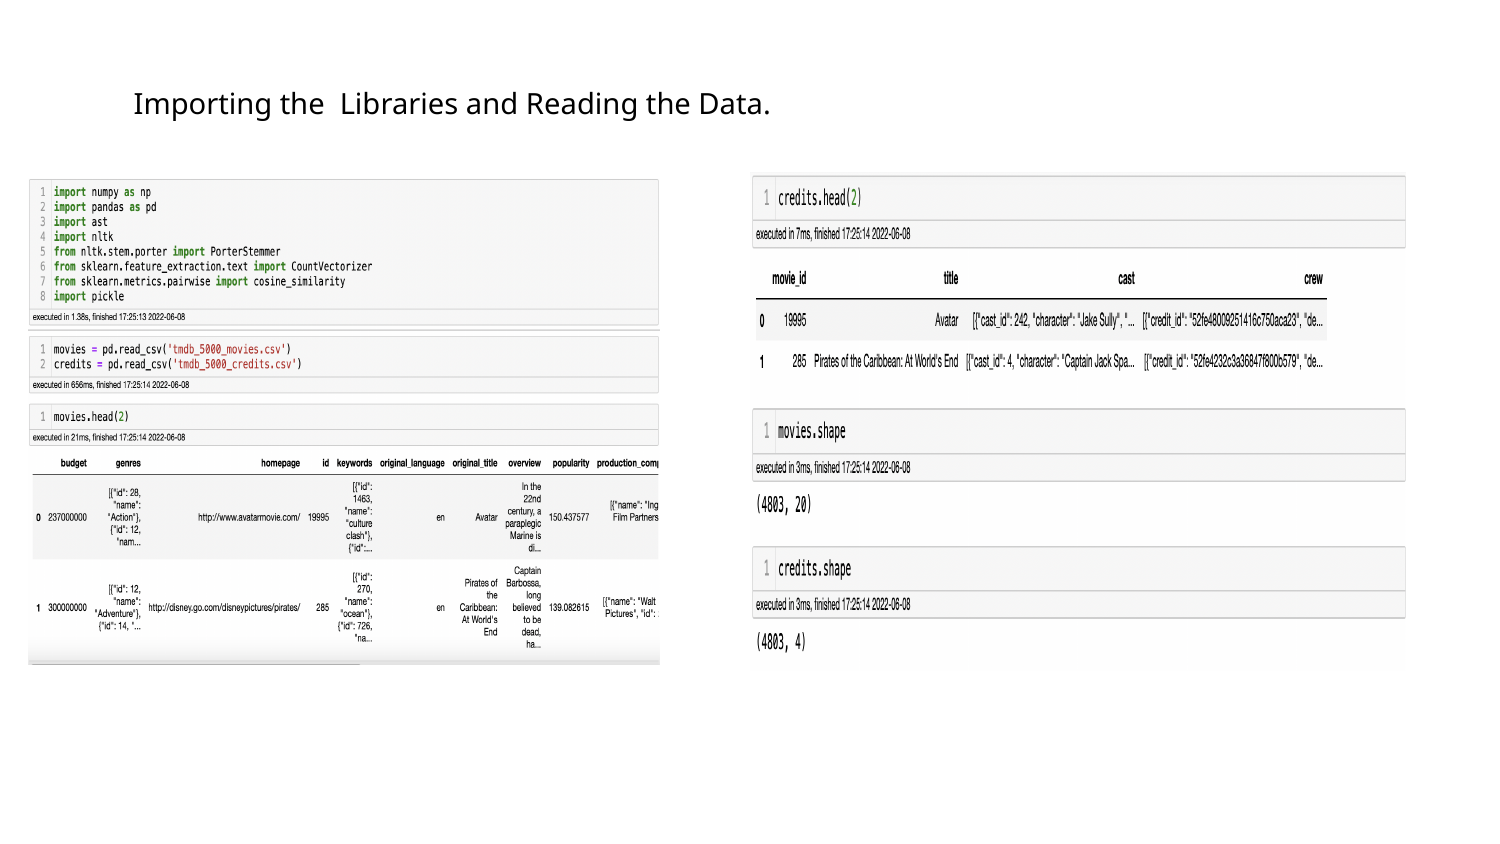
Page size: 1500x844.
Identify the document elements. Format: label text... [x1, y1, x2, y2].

text_box Importing the Libraries and Reading the Data. [118, 70, 1323, 171]
picture [749, 172, 1406, 672]
picture [28, 178, 661, 666]
